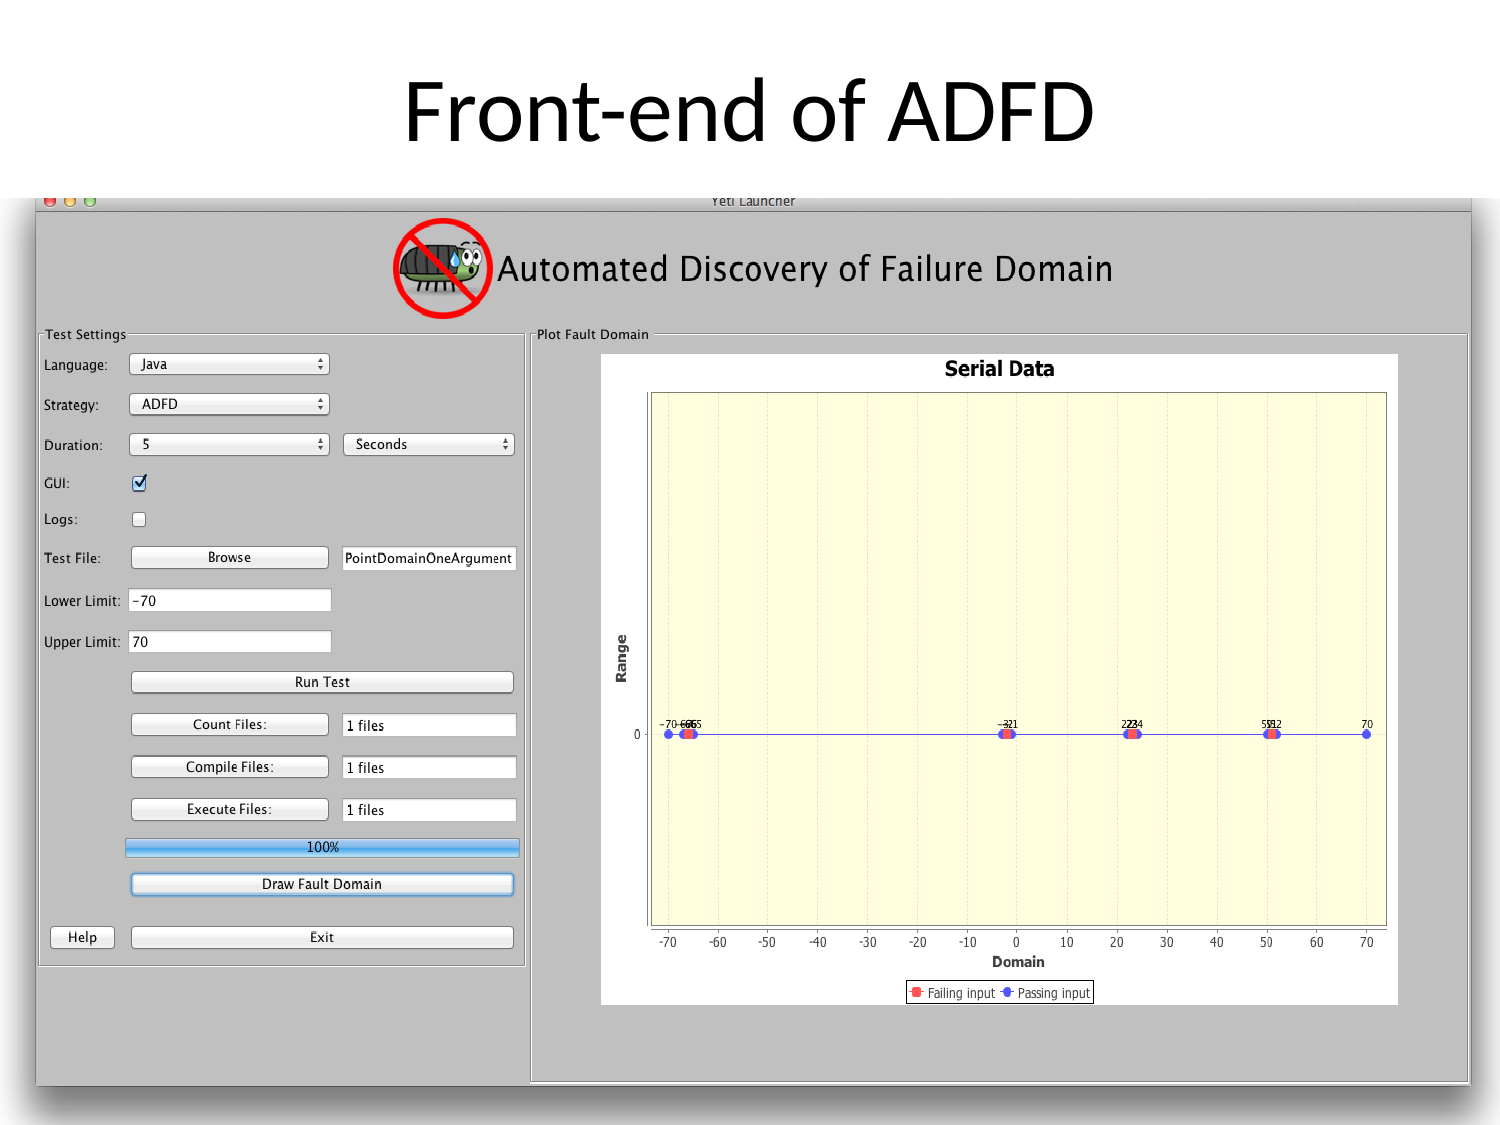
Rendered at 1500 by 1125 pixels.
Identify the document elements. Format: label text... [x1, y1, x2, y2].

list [0, 197, 1500, 1125]
title Front-end of ADFD [75, 10, 1425, 196]
